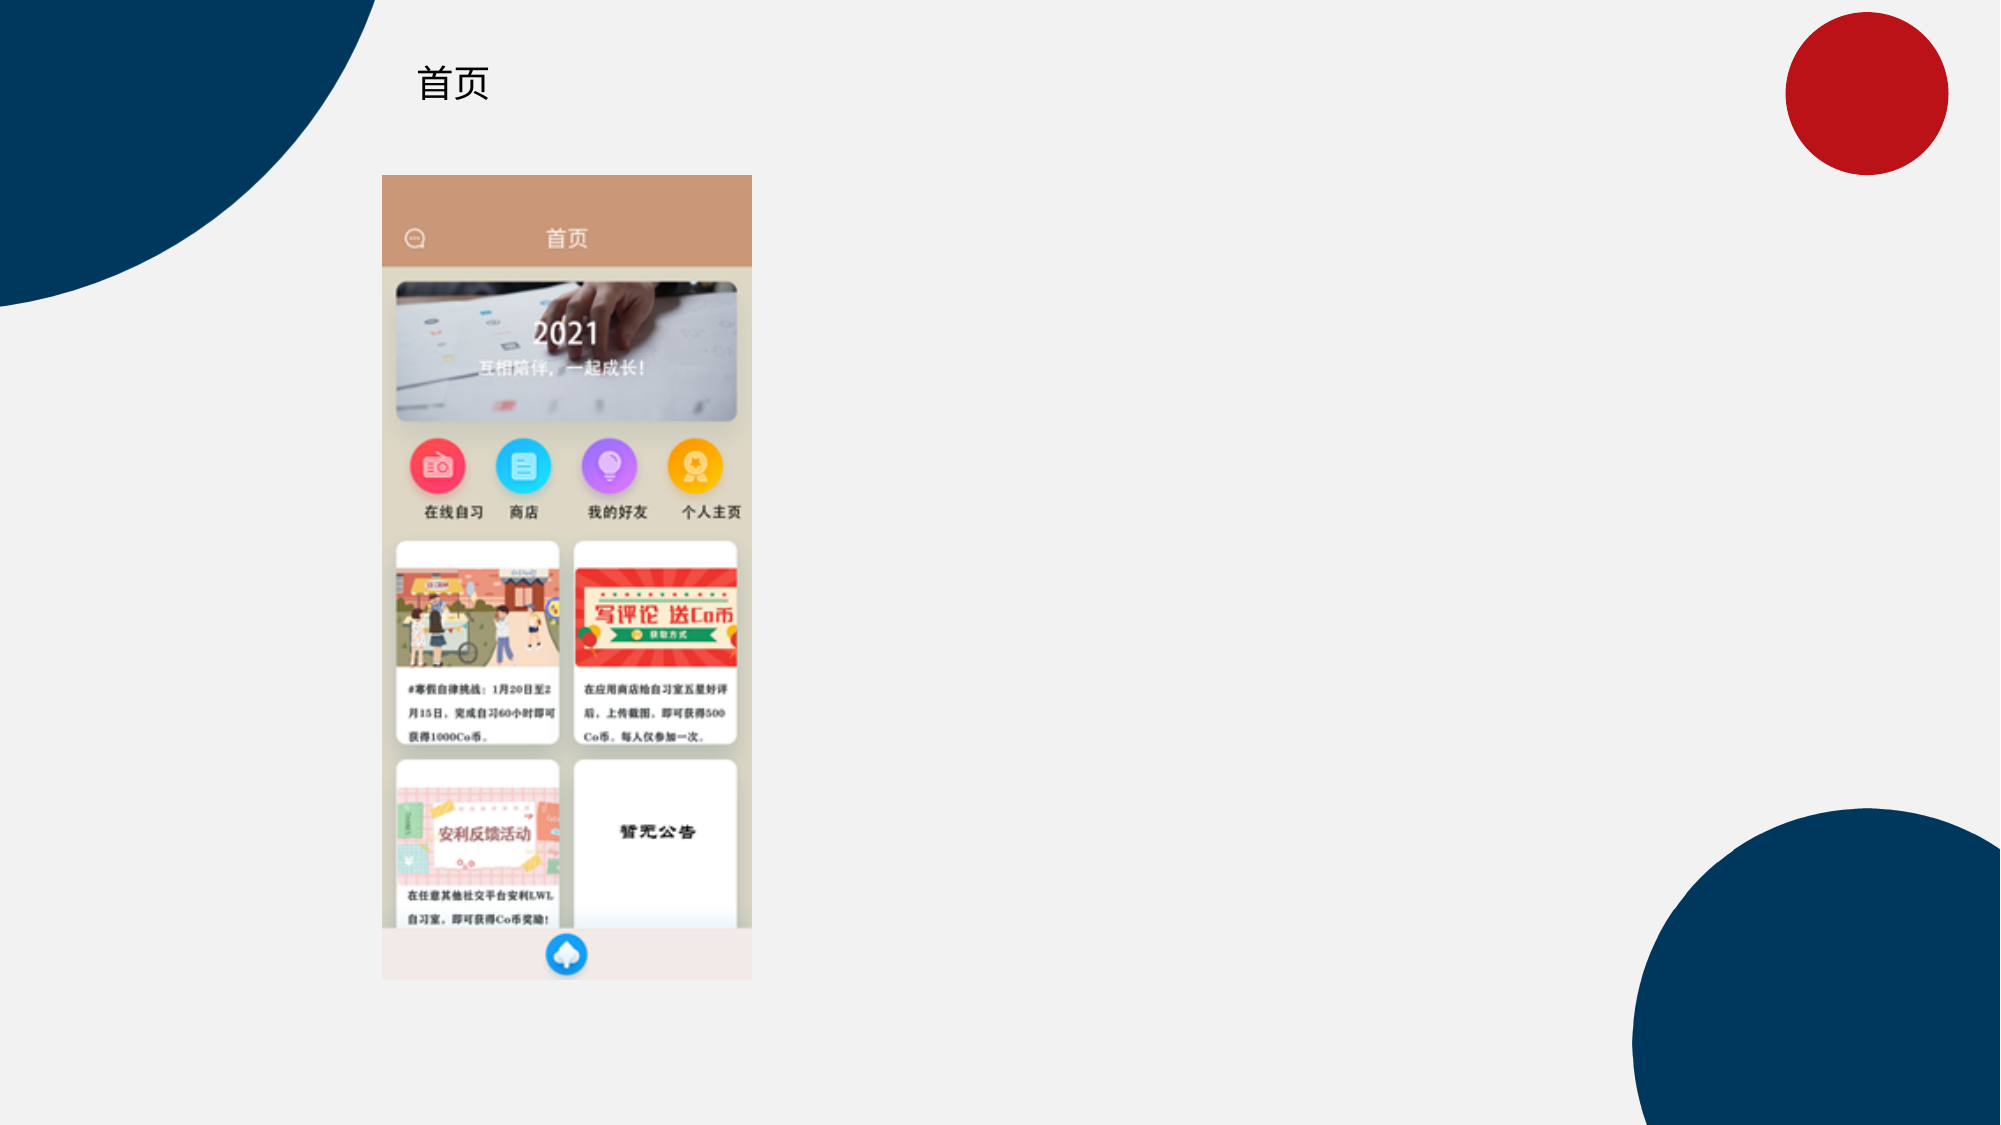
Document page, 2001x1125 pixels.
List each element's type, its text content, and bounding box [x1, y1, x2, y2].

text_box 首页 [402, 52, 507, 113]
picture [0, 0, 752, 980]
text_box [1784, 11, 1950, 177]
picture [1632, 808, 2000, 1125]
